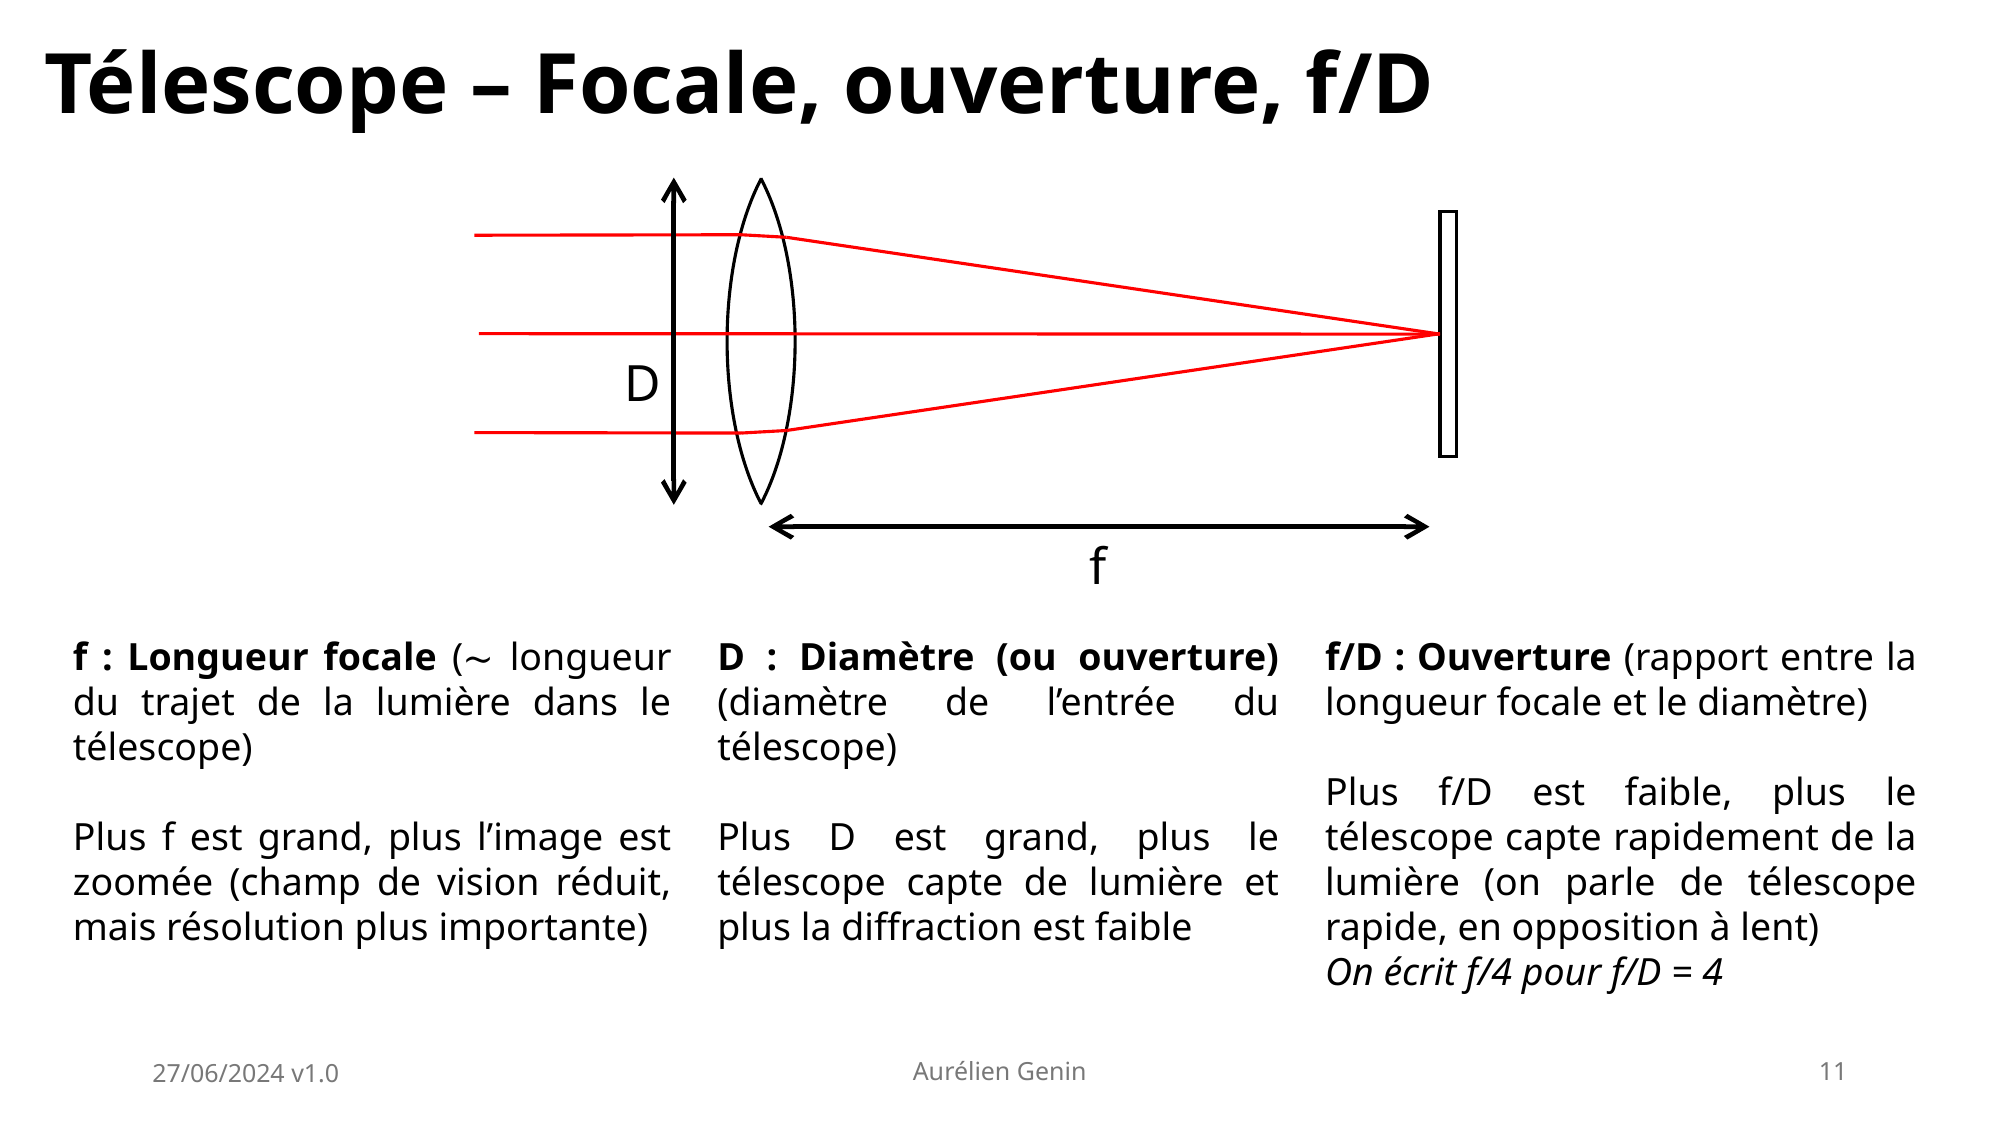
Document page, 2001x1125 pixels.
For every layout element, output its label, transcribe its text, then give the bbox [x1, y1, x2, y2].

footer Aurélien Genin [662, 1042, 1338, 1103]
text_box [473, 122, 1458, 592]
text_box Télescope – Focale, ouverture, f/D [30, 22, 1898, 138]
text_box f/D : Ouverture (rapport entre la longueur focale et le diamètre) Plus f/D est faible, plus le télescope capte rapidement de la lumière (on parle de télescope rapide, en opposition à lent) On écrit f/4 pour f/D = 4 [1310, 625, 1932, 1046]
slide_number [137, 1042, 588, 1103]
text_box f : Longueur focale (∼ longueur du trajet de la lumière dans le télescope) Plus f est grand, plus l’image est zoomée (champ de vision réduit, mais résolution plus importante) [58, 625, 687, 1001]
text_box D : Diamètre (ou ouverture) (diamètre de l’entrée du télescope) Plus D est grand, plus le télescope capte de lumière et plus la diffraction est faible [702, 625, 1295, 1001]
slide_number 11 [1412, 1046, 1863, 1103]
